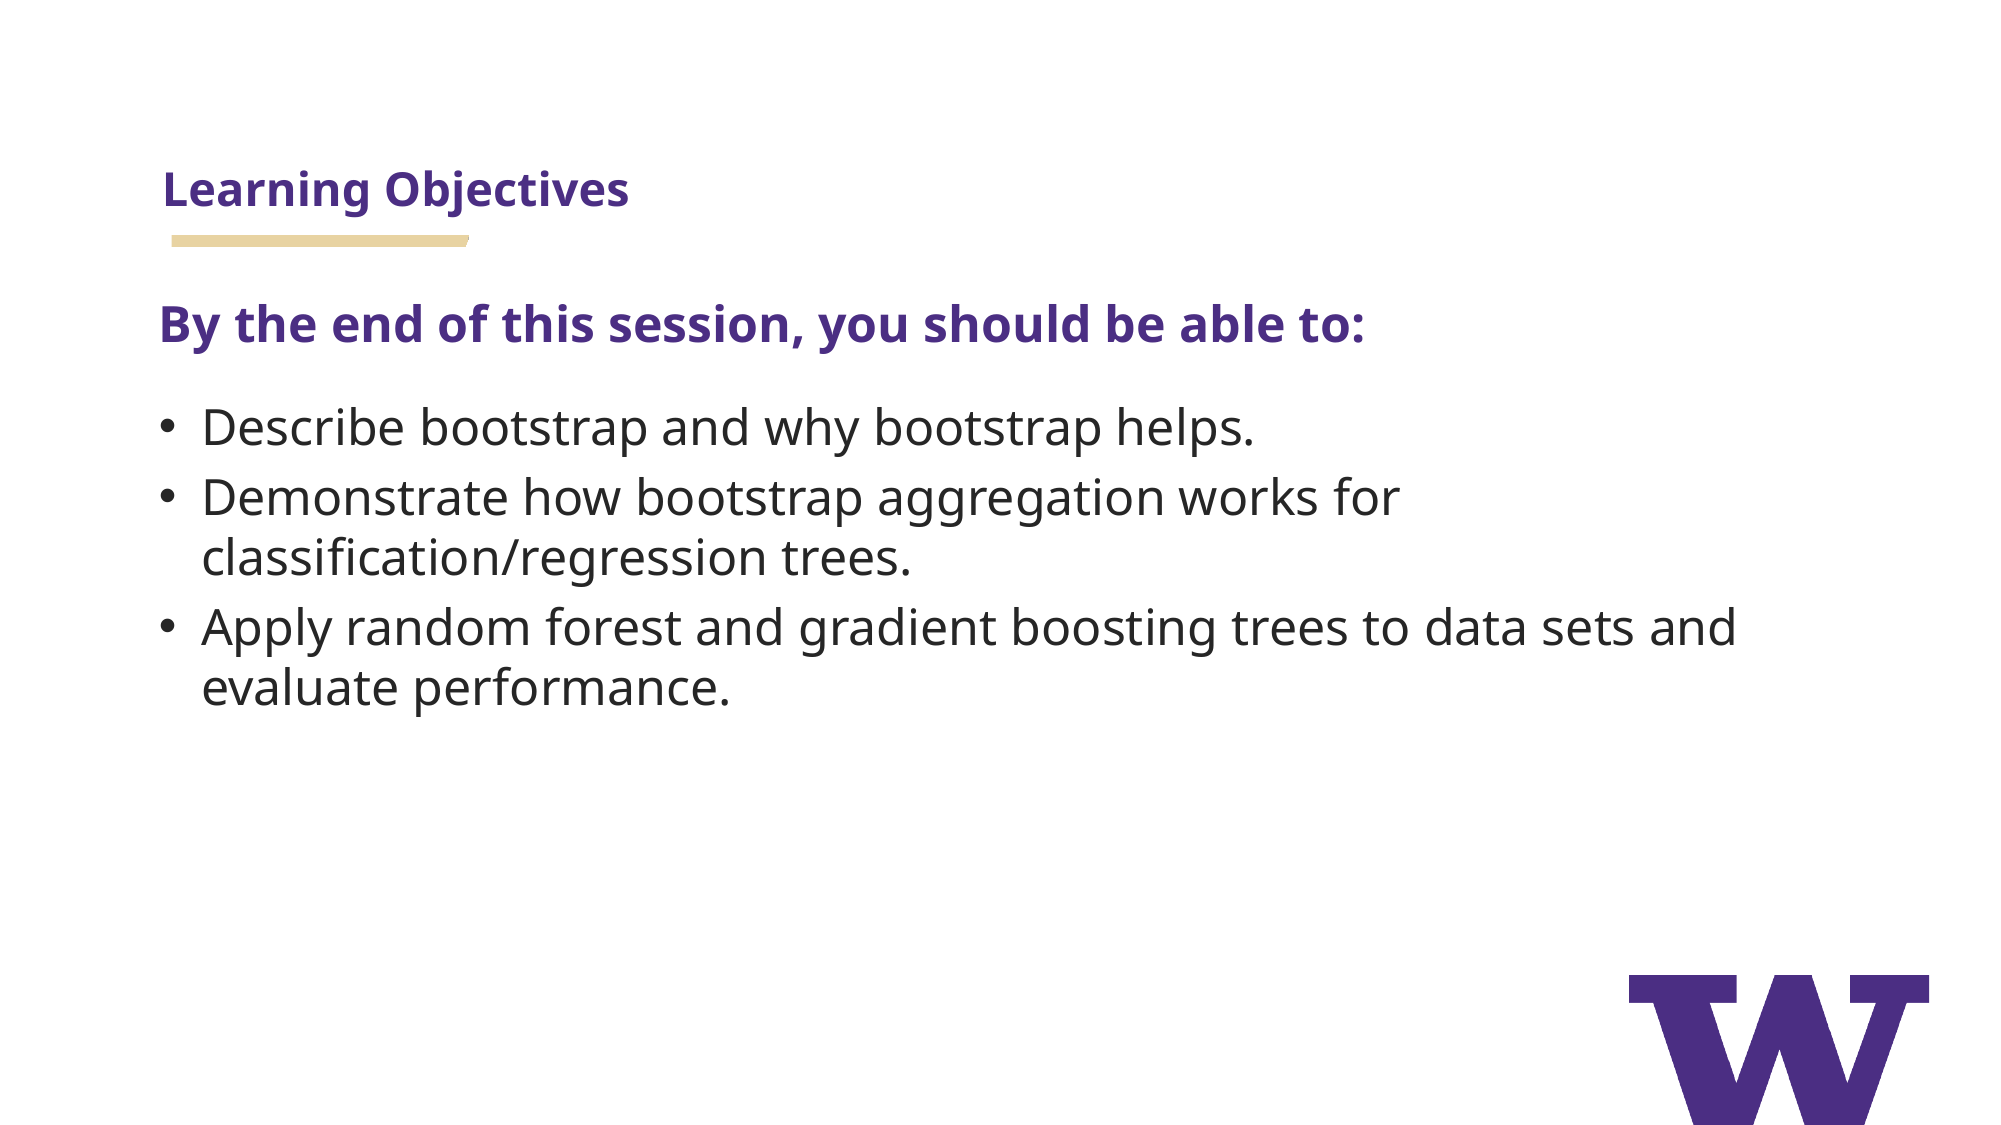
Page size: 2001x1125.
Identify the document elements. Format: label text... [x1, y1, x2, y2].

picture [171, 235, 469, 247]
picture [1629, 975, 1930, 1125]
list By the end of this session, you should be able to: [144, 284, 1937, 377]
list Describe bootstrap and why bootstrap helps. Demonstrate how bootstrap aggregation works for classification/regression trees. Apply random forest and gradient boosting trees to data sets and evaluate performance. [144, 387, 1937, 944]
title Learning Objectives [146, 60, 1937, 224]
